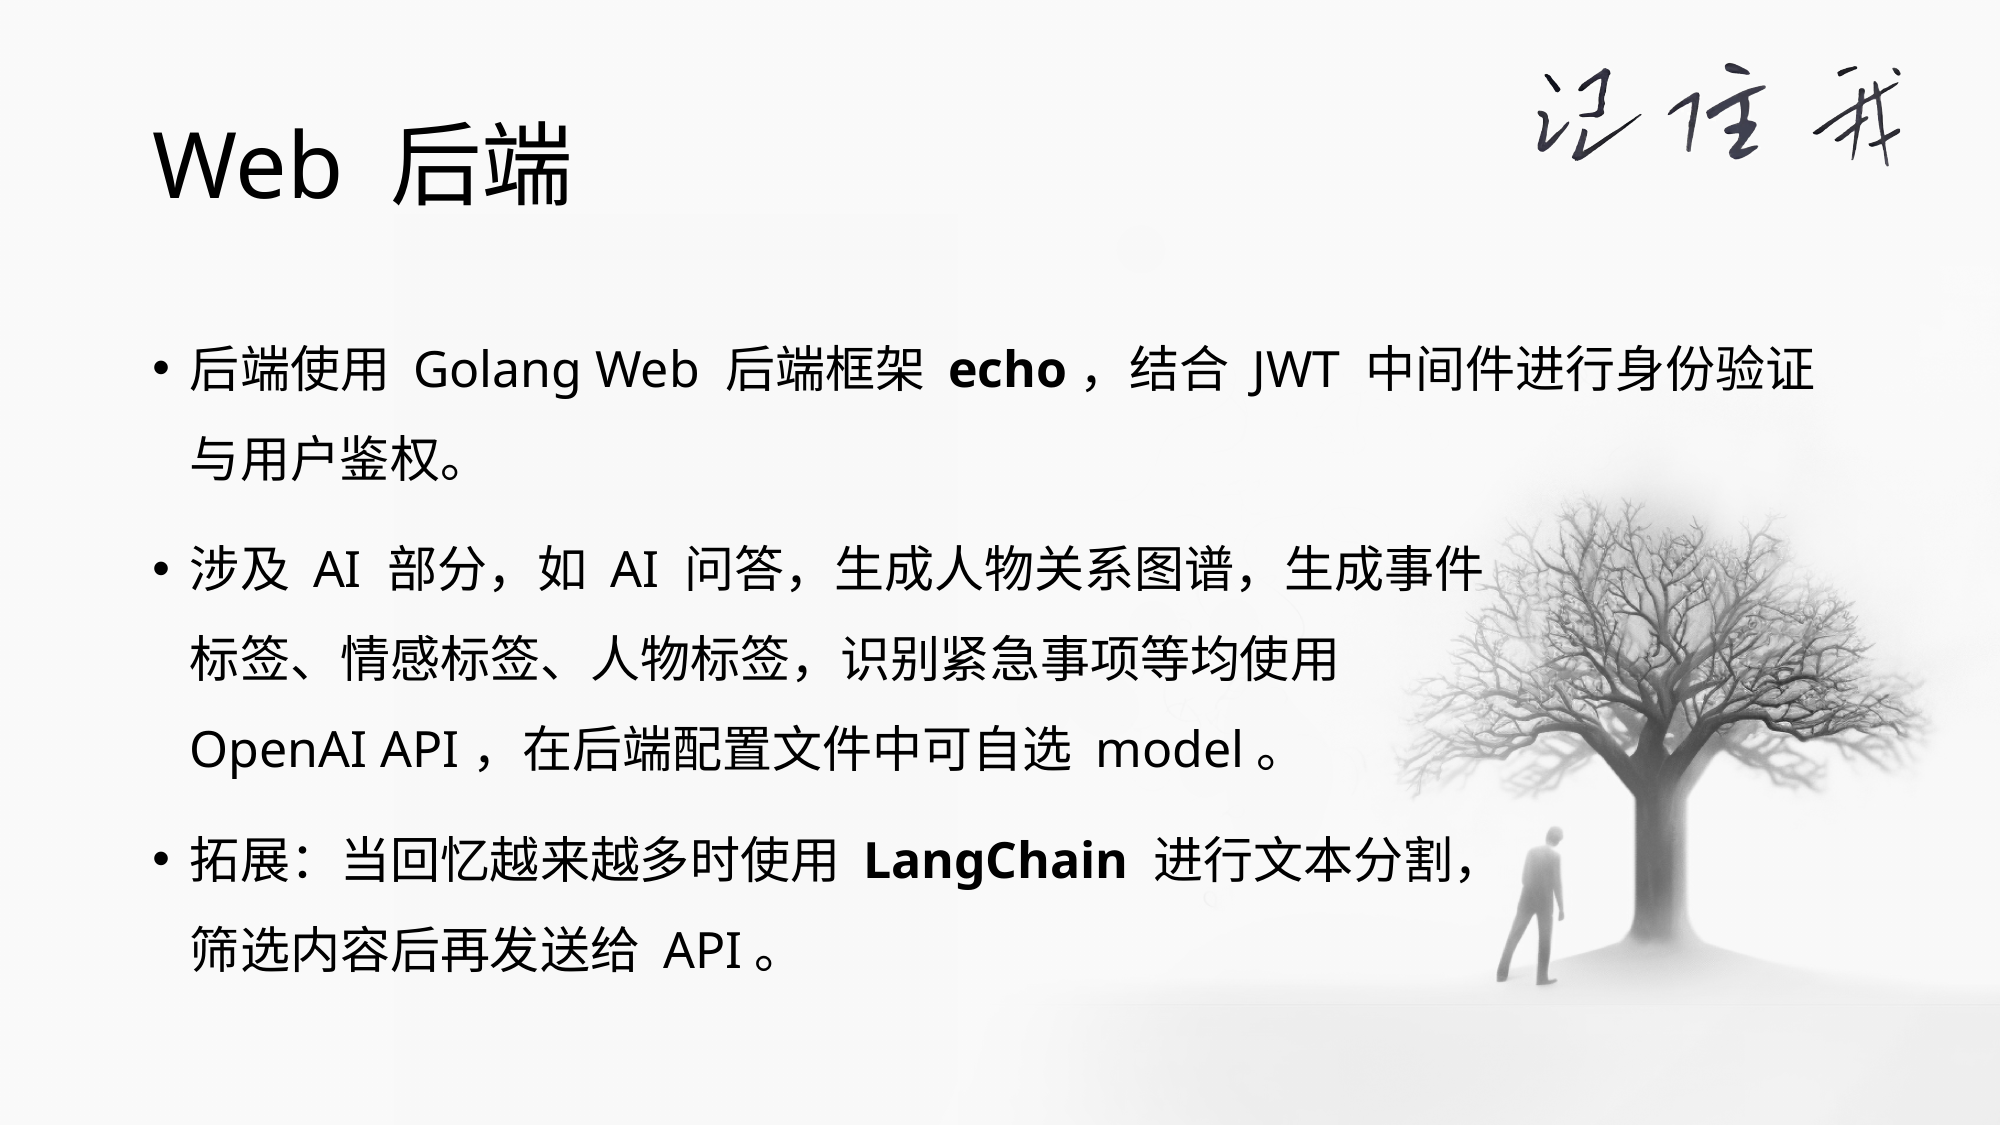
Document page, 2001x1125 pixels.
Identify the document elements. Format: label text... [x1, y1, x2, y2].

list 后端使用 Golang Web 后端框架 echo，结合 JWT 中间件进行身份验证与用户鉴权。 涉及 AI 部分，如 AI 问答，生成人物关系图谱，生成事件 标签、情感标签、人物标签，识别紧急事项等均使用 OpenAI API，在后端配置文件中可自选 model。 拓展：当回忆越来越多时使用 LangChain 进行文本分割， 筛选内容后再发送给 API。 [137, 299, 1863, 1066]
title Web 后端 [137, 59, 1863, 278]
picture [0, 0, 2001, 1125]
